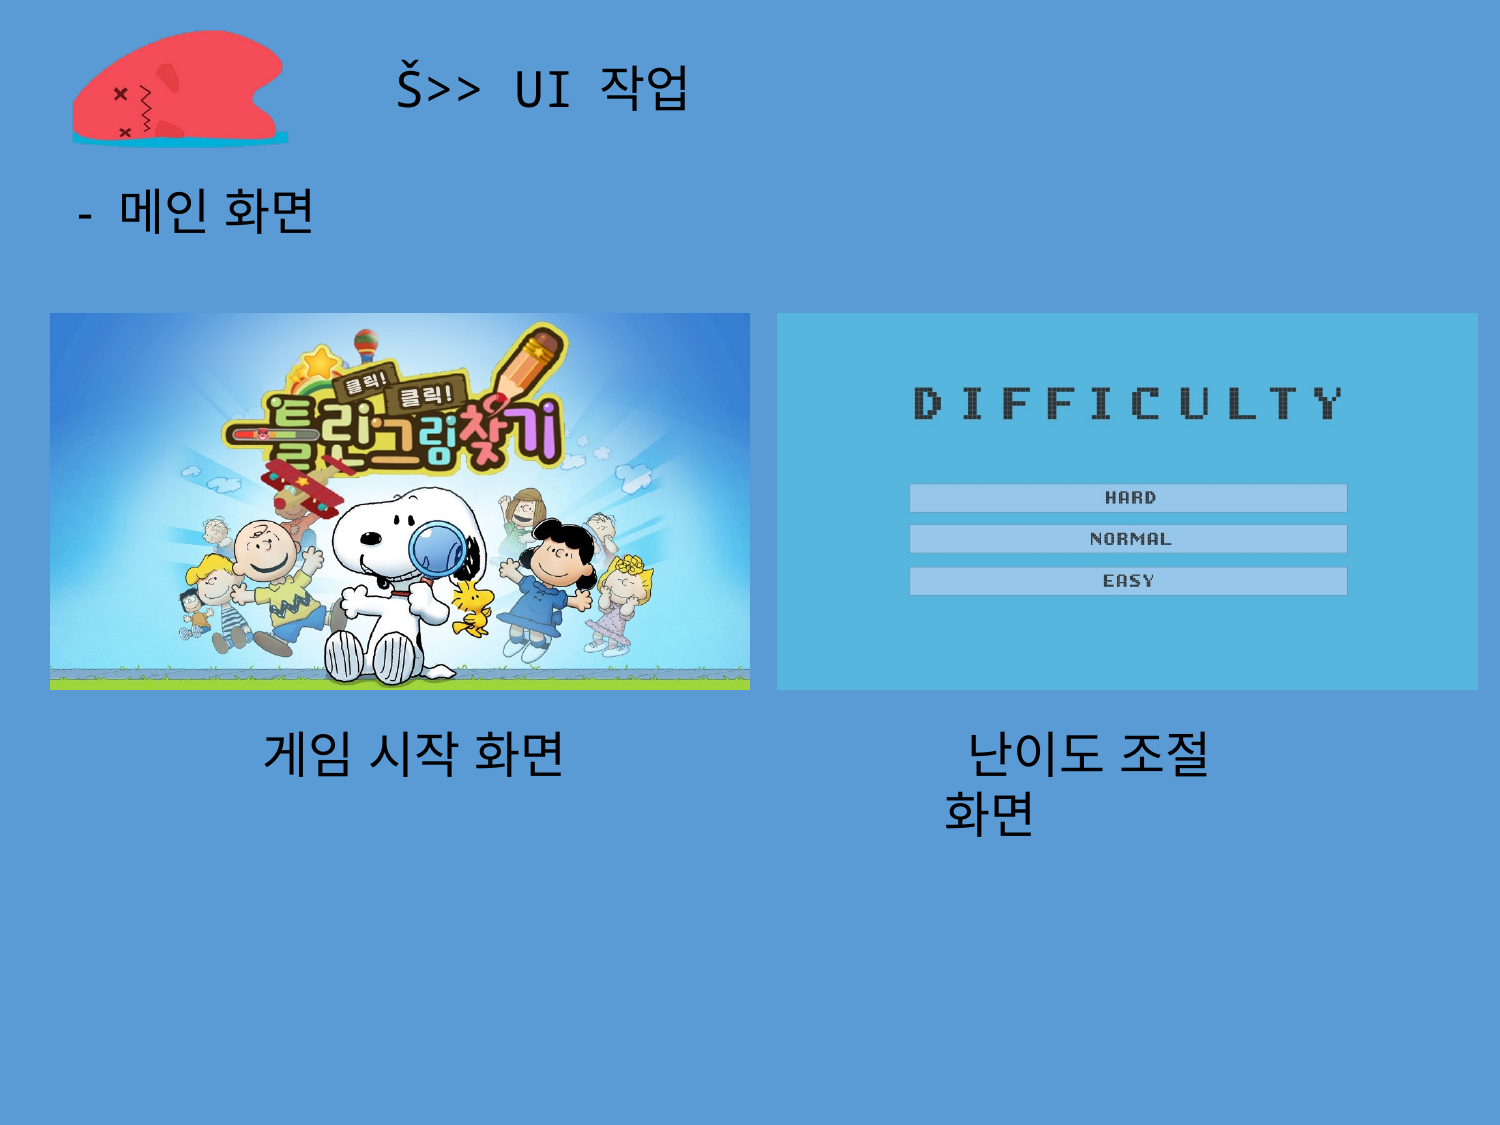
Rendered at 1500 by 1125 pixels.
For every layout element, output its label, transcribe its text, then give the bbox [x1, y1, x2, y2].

text_box 게임 시작 화면 [213, 716, 587, 792]
picture [777, 313, 1478, 690]
picture [50, 313, 750, 690]
text_box Š>> UI 작업 [379, 49, 707, 125]
text_box 난이도 조절 화면 [929, 716, 1326, 852]
text_box - 메인 화면 [63, 173, 1454, 249]
picture [46, 8, 315, 189]
